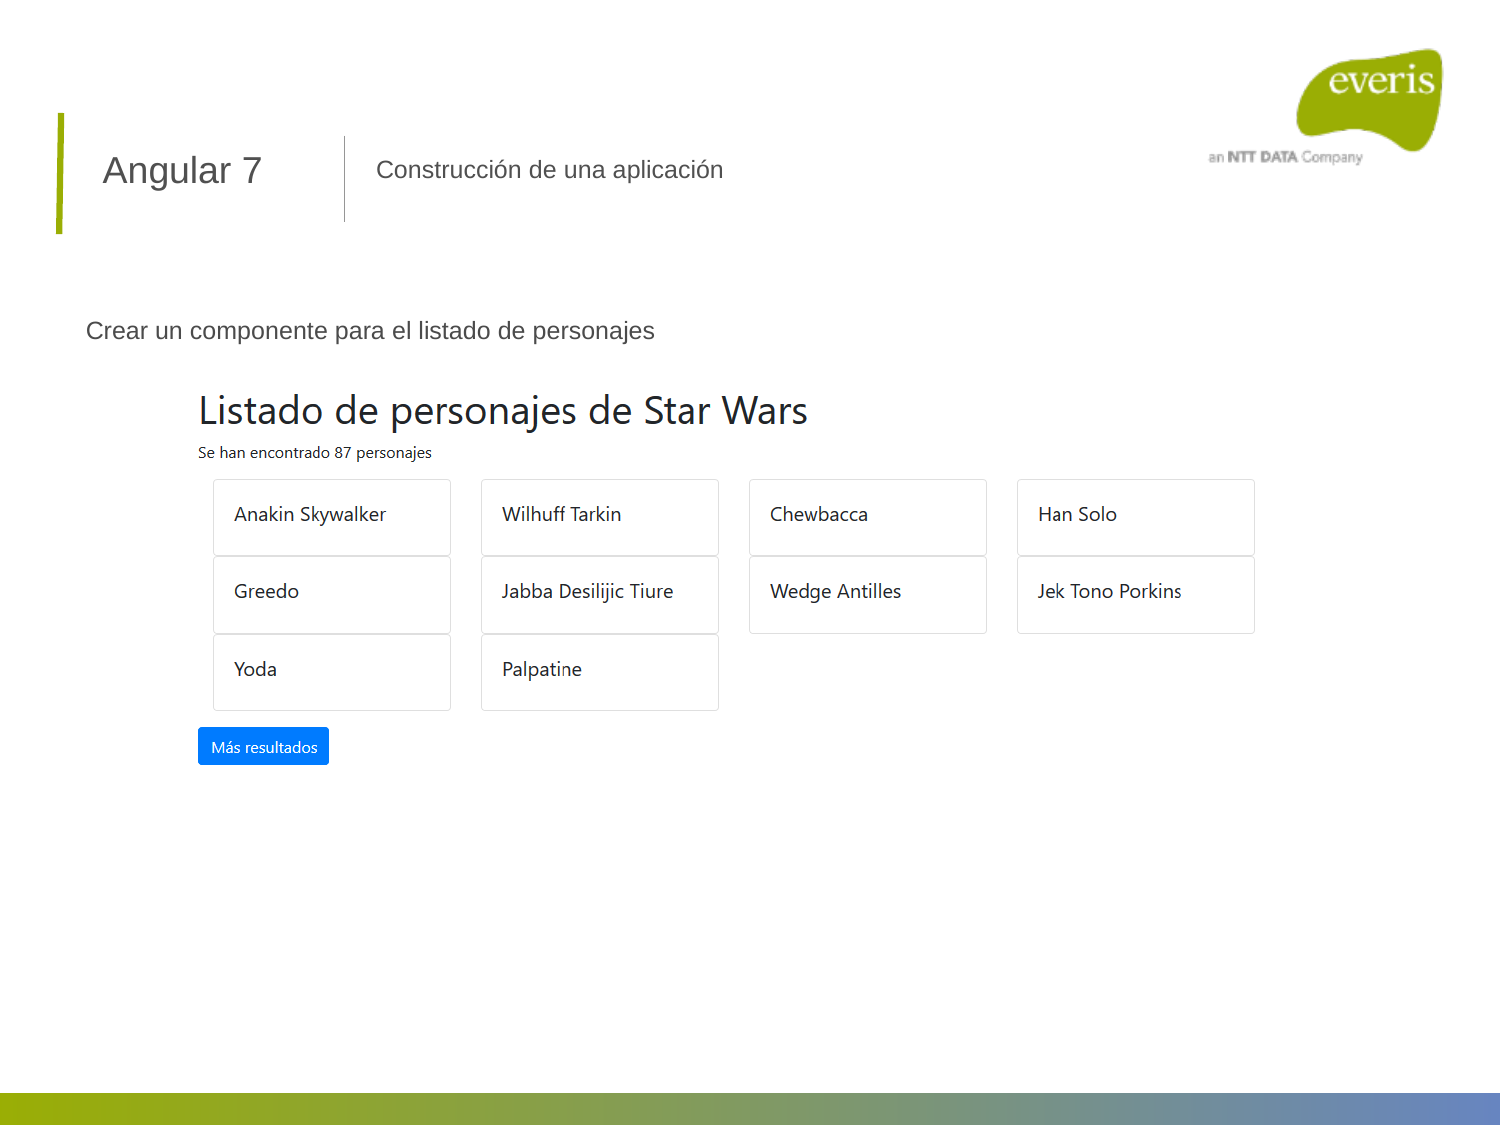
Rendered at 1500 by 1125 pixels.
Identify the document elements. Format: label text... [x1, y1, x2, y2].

list Crear un componente para el listado de personajes [71, 292, 1437, 356]
list Construcción de una aplicación [361, 149, 1079, 208]
list Angular 7 [87, 143, 329, 214]
picture [70, 383, 1426, 1033]
picture [1199, 27, 1453, 186]
